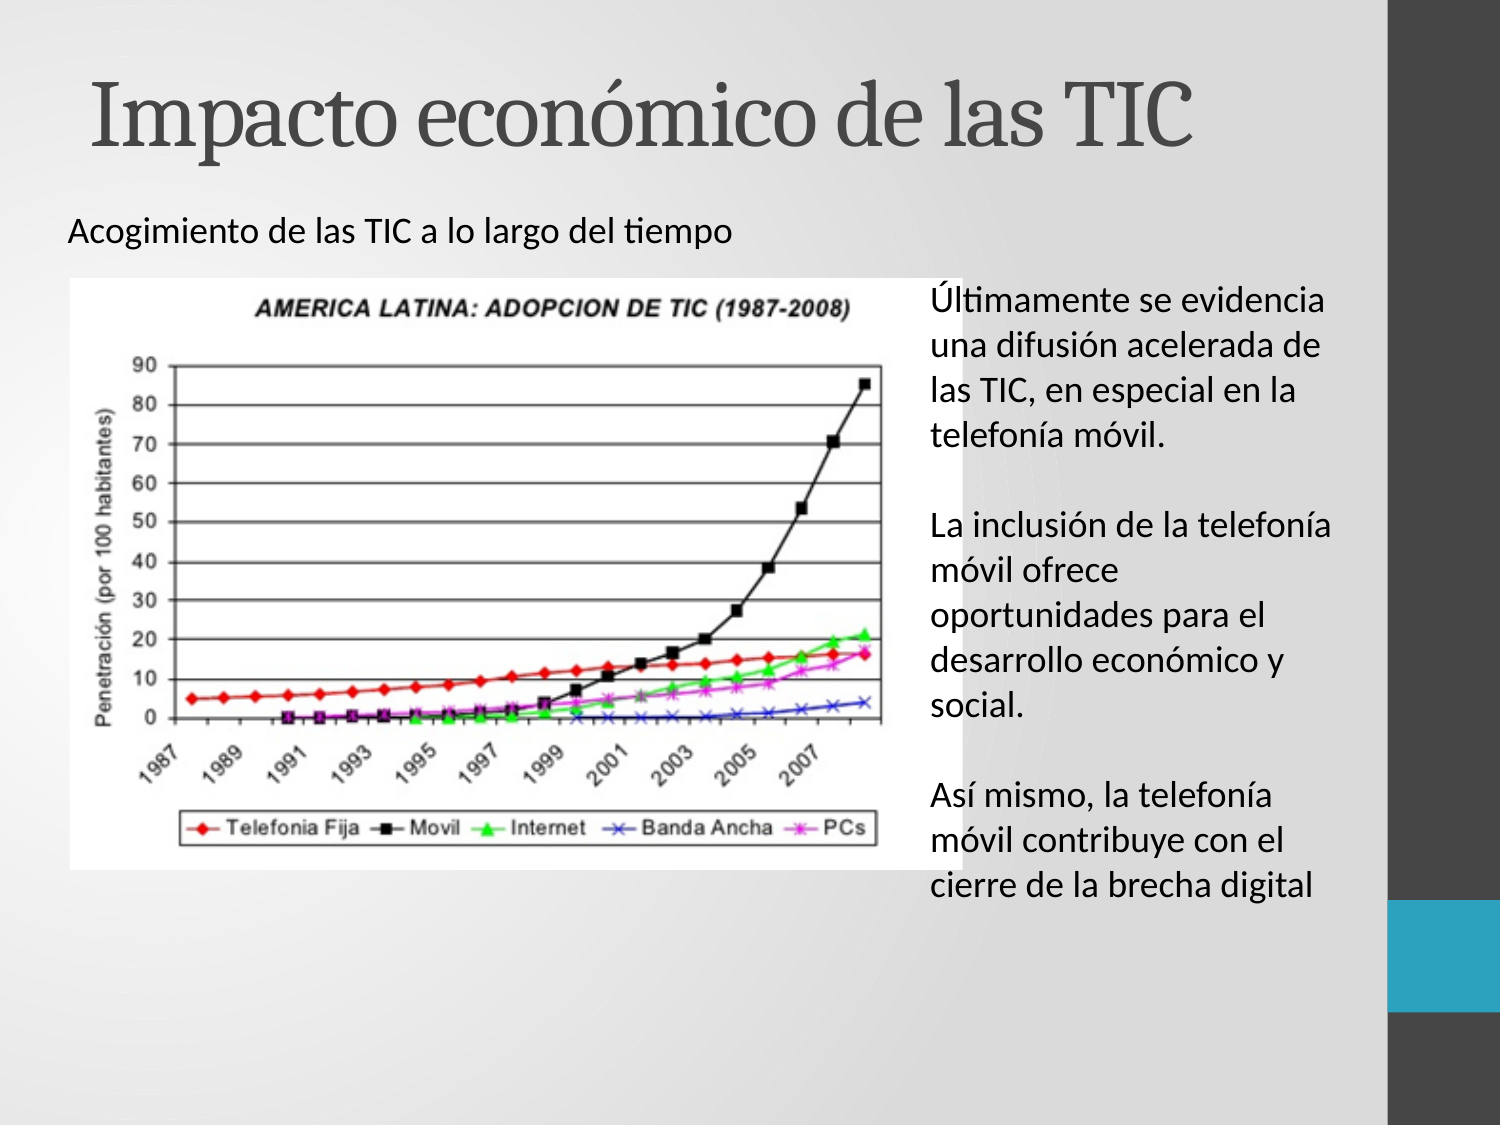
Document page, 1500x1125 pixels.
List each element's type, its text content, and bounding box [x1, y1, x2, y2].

text_box Últimamente se evidencia una difusión acelerada de las TIC, en especial en la telefonía móvil. La inclusión de la telefonía móvil ofrece oportunidades para el desarrollo económico y social. Así mismo, la telefonía móvil contribuye con el cierre de la brecha digital [915, 267, 1353, 912]
text_box Acogimiento de las TIC a lo largo del tiempo [53, 198, 1270, 258]
text_box Impacto económico de las TIC [75, 42, 1210, 173]
picture [68, 278, 964, 871]
